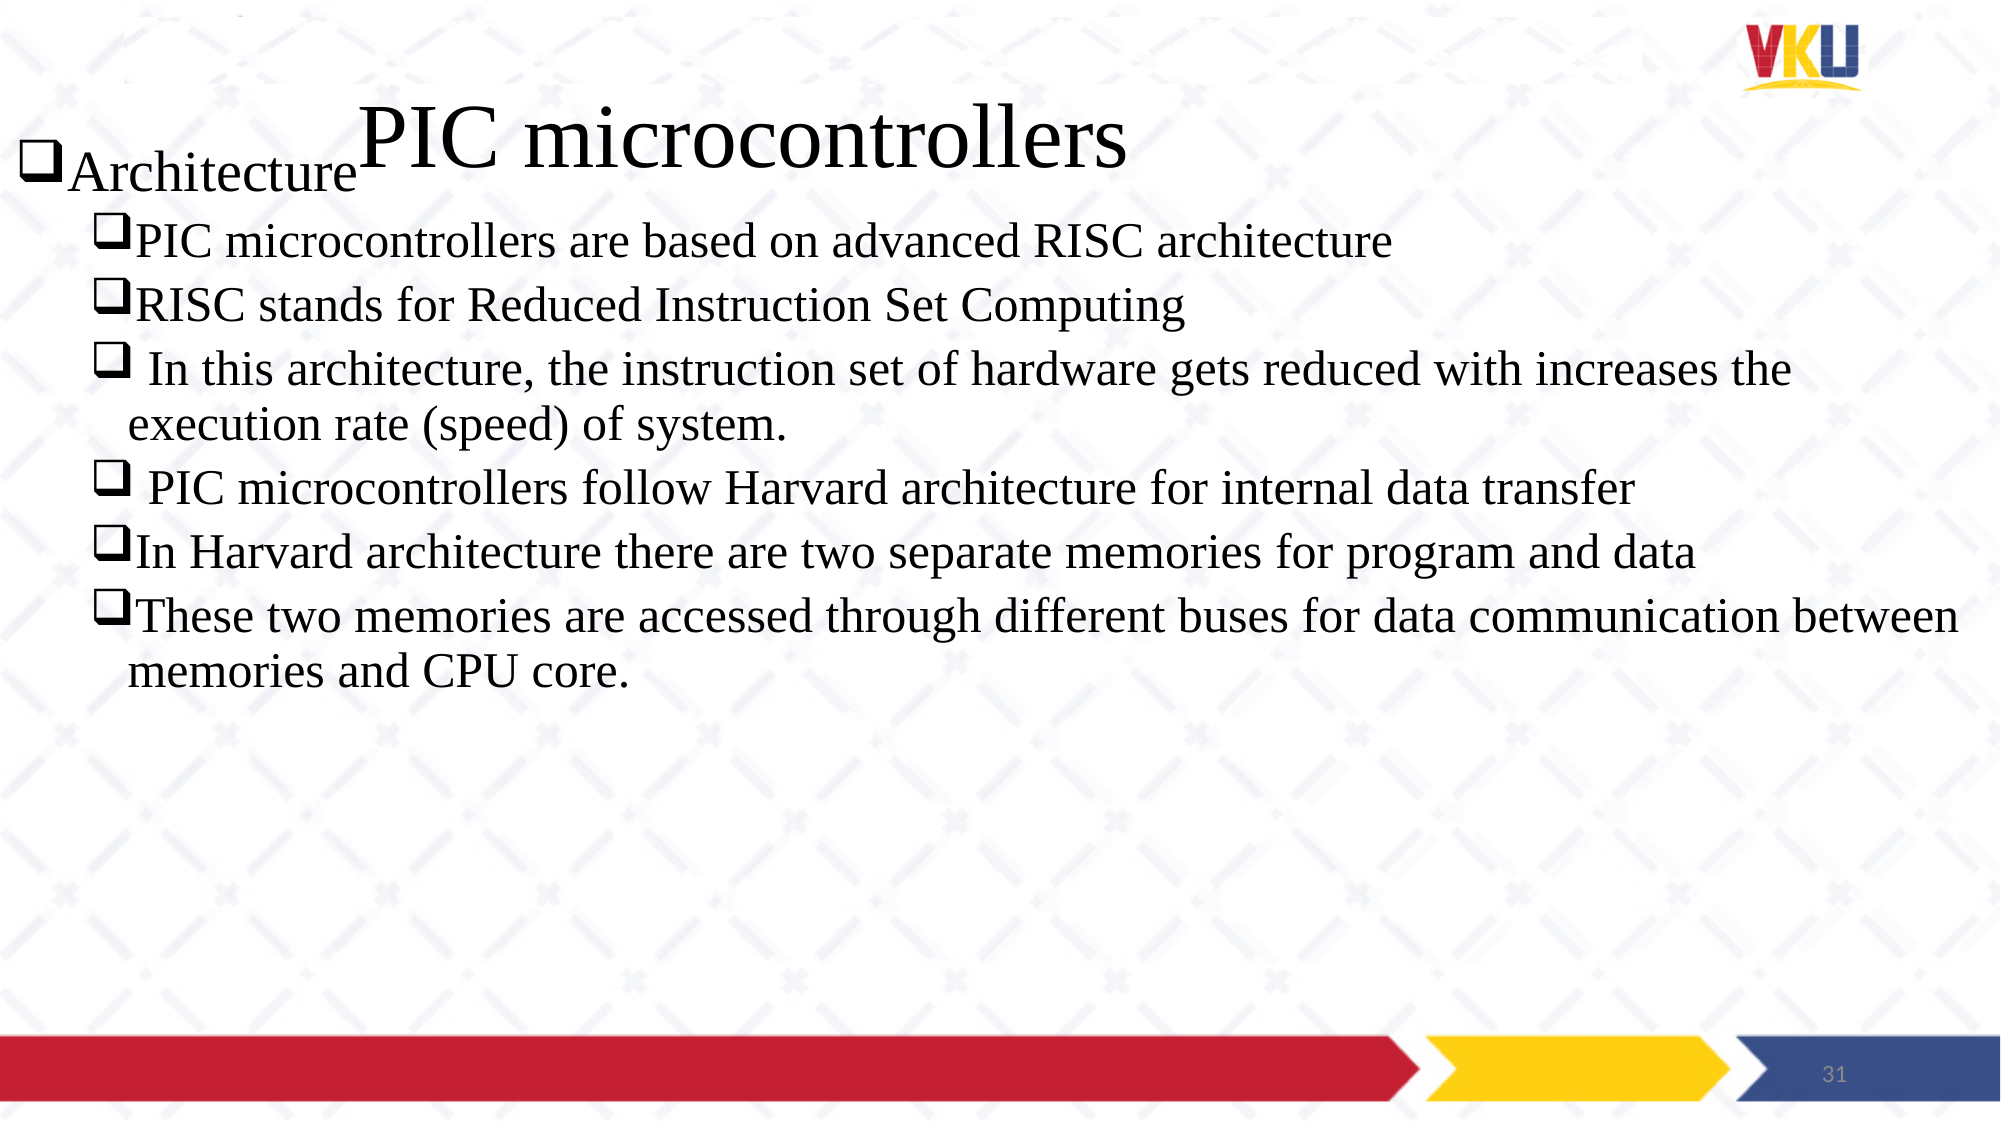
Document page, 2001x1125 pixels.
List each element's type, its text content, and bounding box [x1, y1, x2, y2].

list Architecture PIC microcontrollers are based on advanced RISC architecture RISC stands for Reduced Instruction Set Computing In this architecture, the instruction set of hardware gets reduced with increases the execution rate (speed) of system. PIC microcontrollers follow Harvard architecture for internal data transfer In Harvard architecture there are two separate memories for program and data These two memories are accessed through different buses for data communication between memories and CPU core. [0, 133, 2000, 1031]
picture [0, 0, 2001, 1125]
title PIC microcontrollers [342, 59, 1871, 133]
slide_number 31 [1412, 1042, 1863, 1103]
